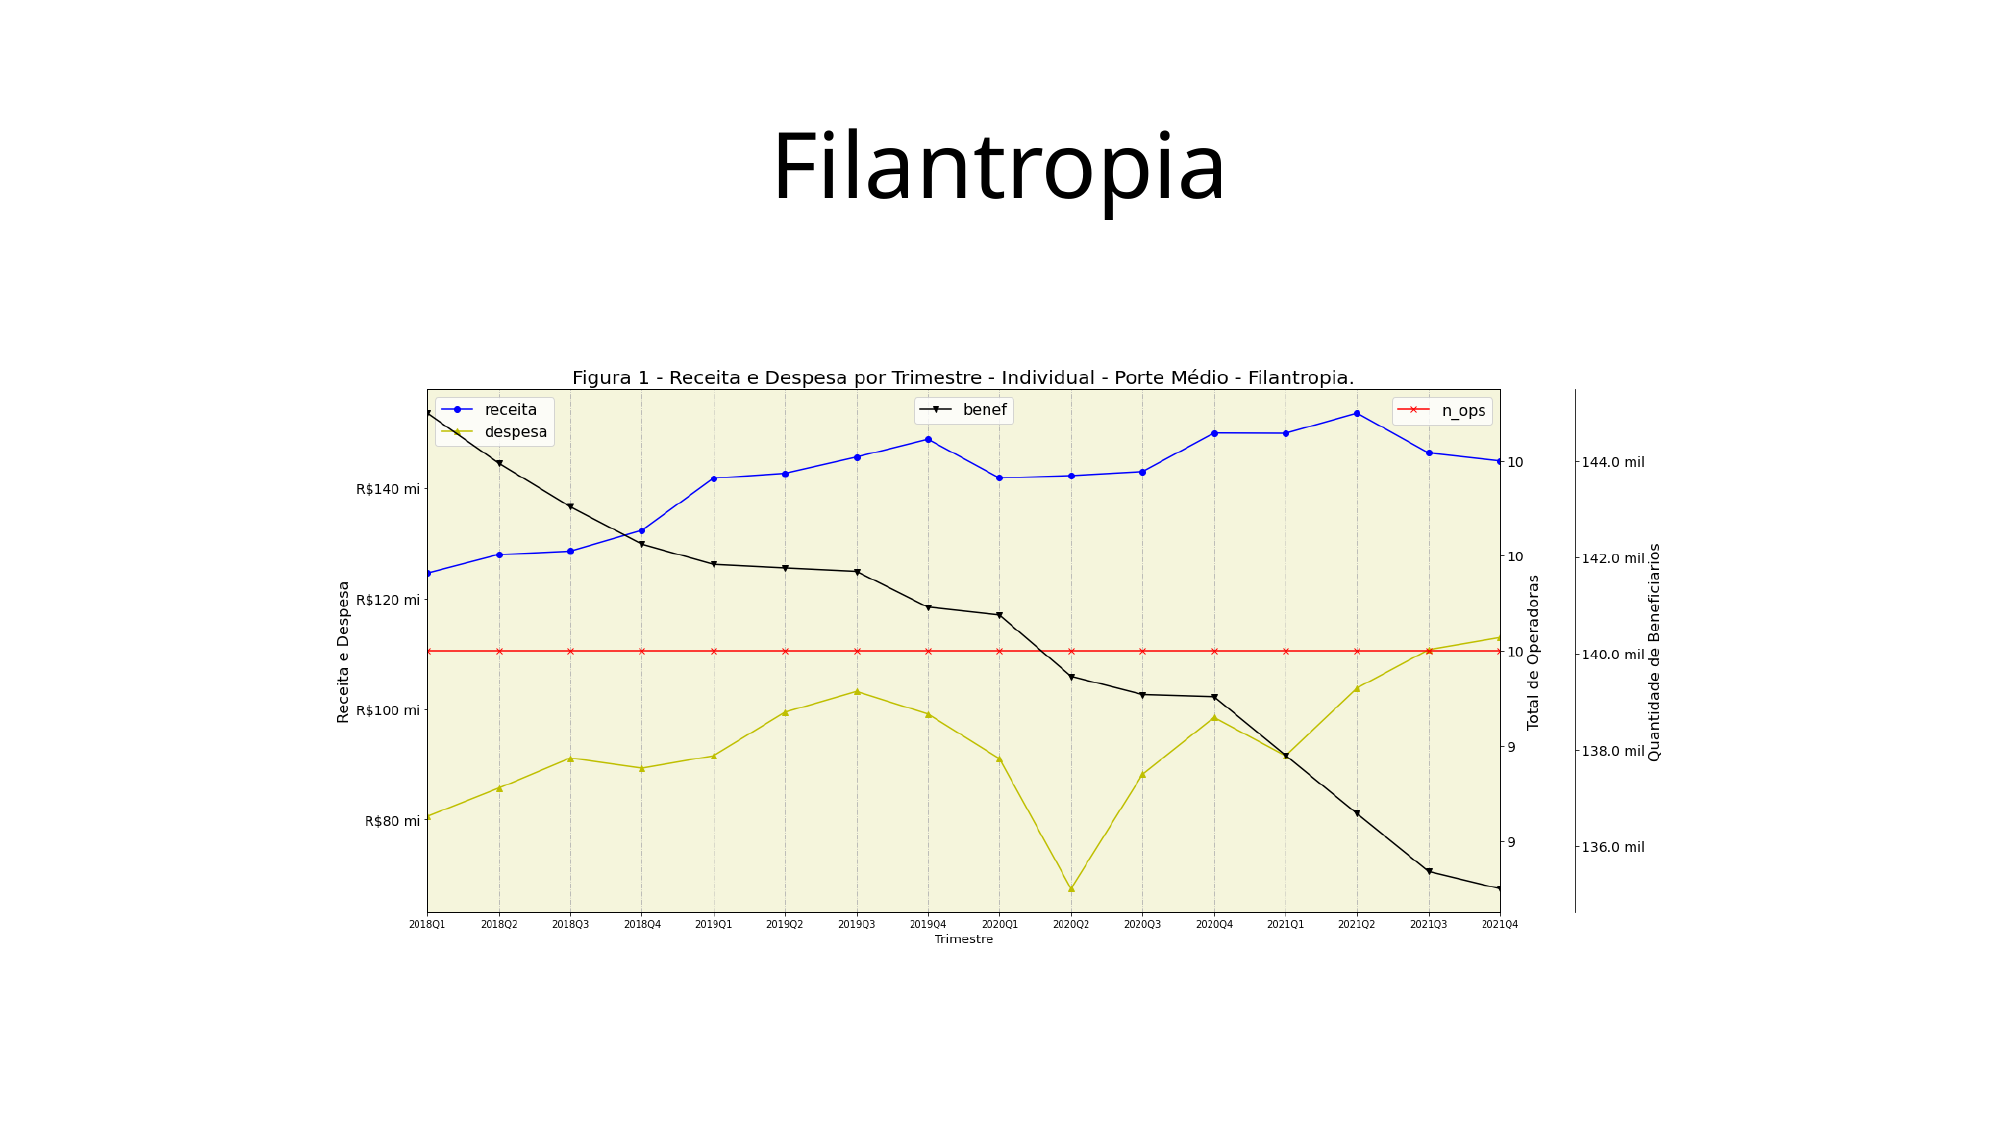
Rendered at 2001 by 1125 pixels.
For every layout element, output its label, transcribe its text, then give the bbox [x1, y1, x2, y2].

title Filantropia [137, 59, 1863, 278]
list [268, 299, 1732, 1014]
